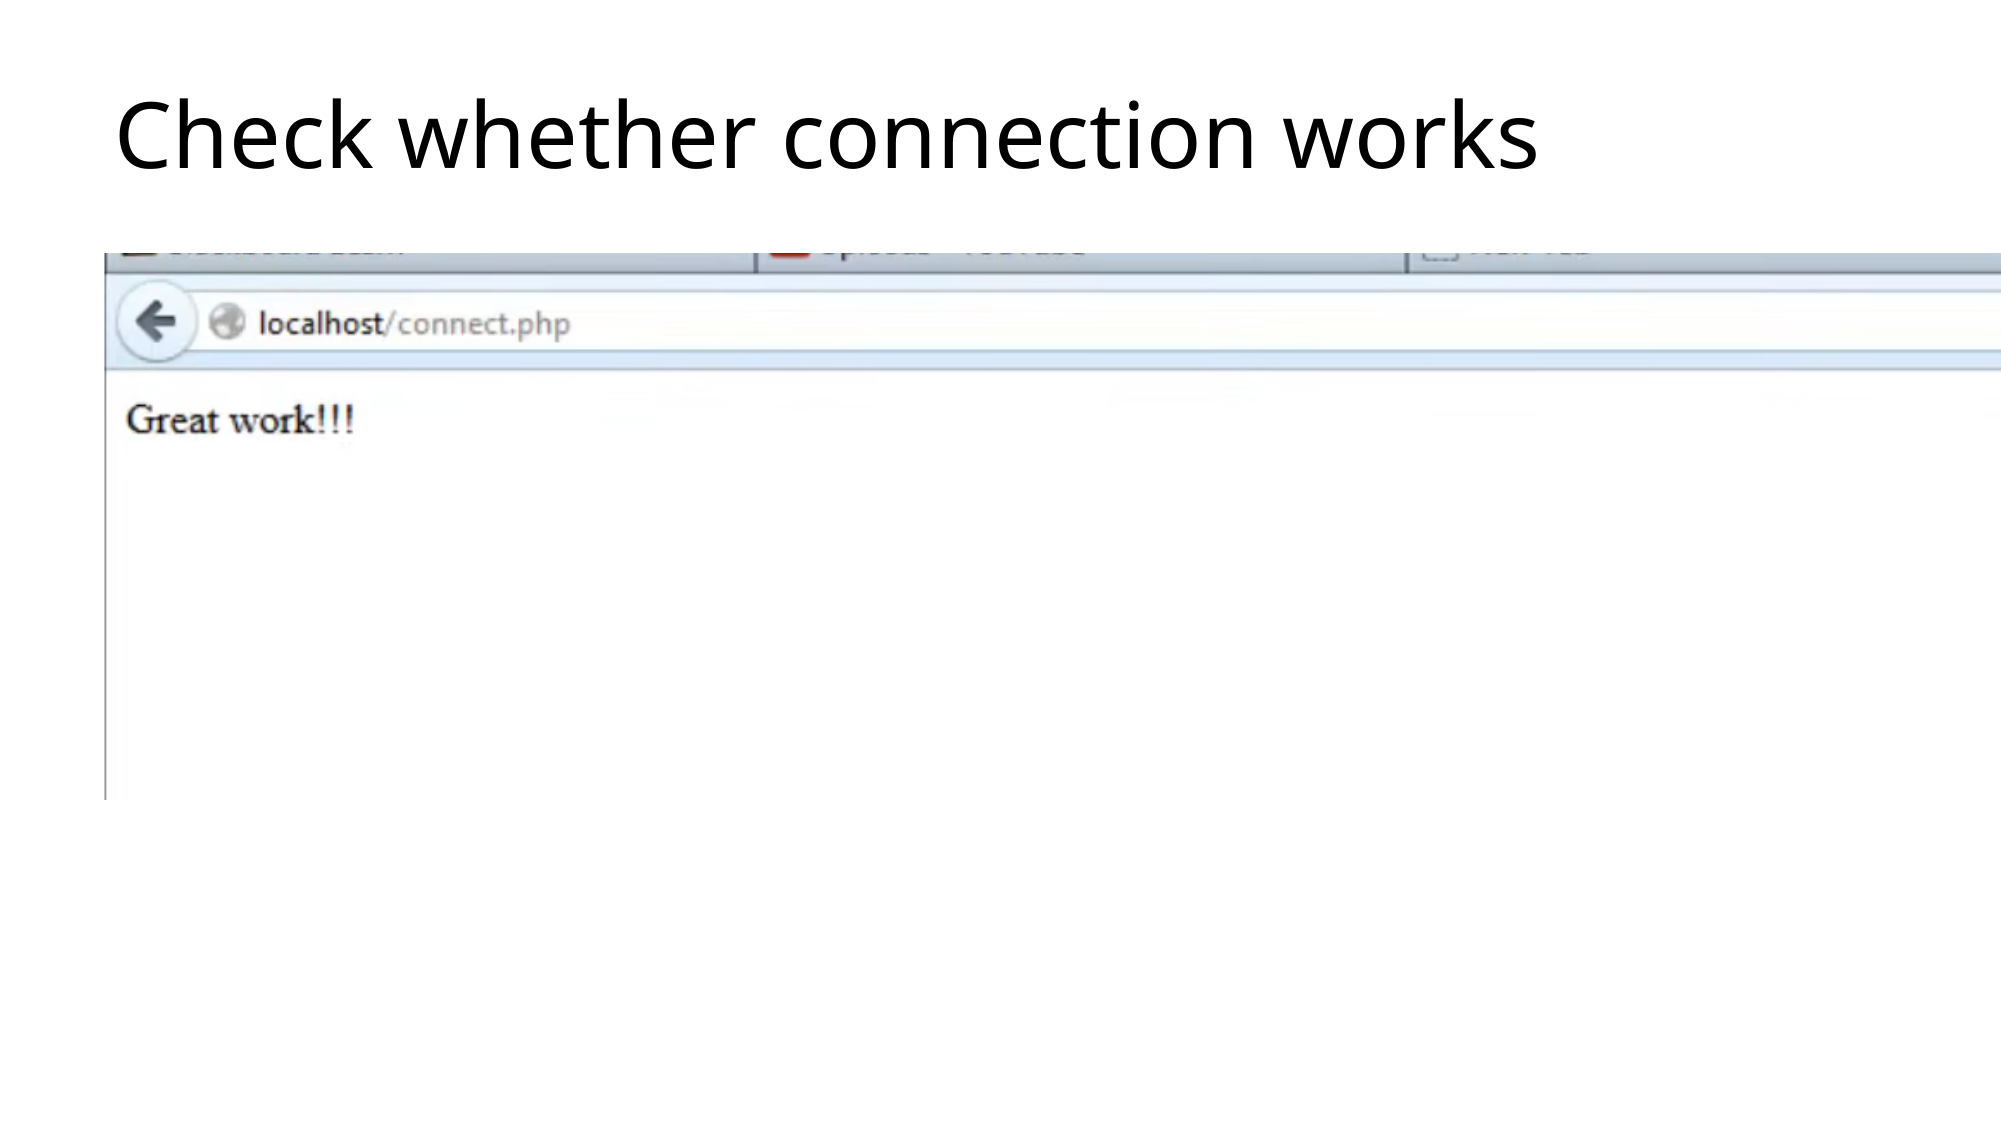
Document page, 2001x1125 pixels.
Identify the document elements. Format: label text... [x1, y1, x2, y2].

picture [99, 252, 2001, 800]
title Check whether connection works [99, 44, 1900, 233]
